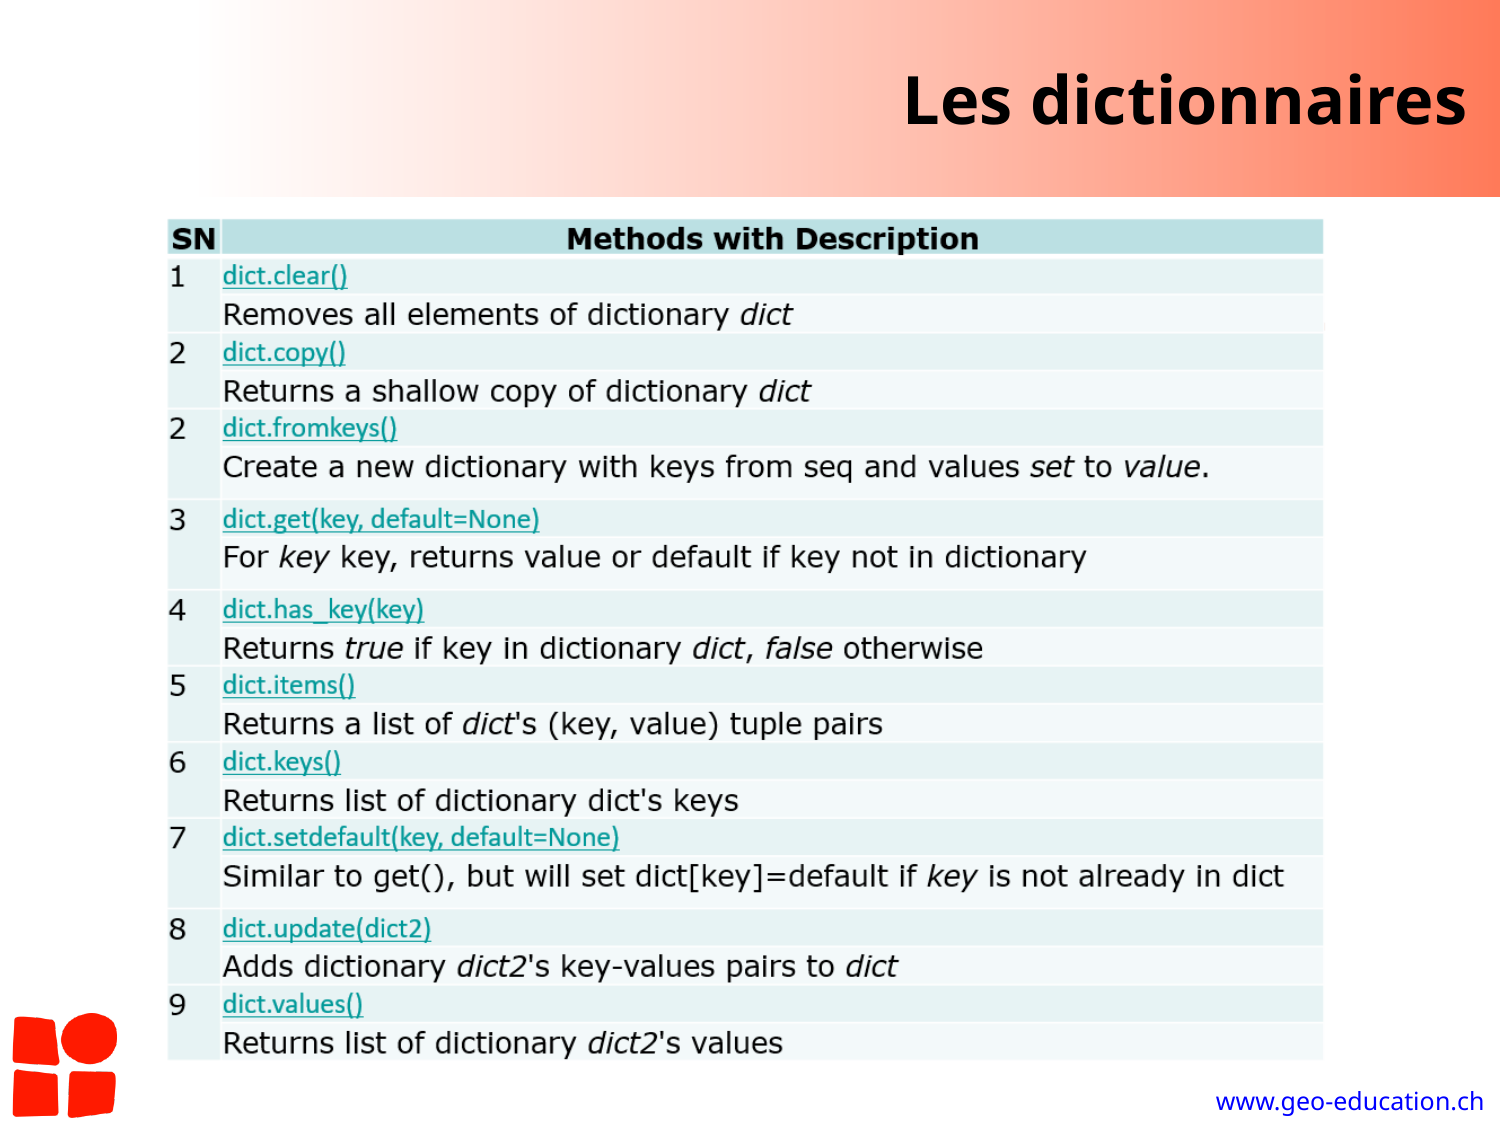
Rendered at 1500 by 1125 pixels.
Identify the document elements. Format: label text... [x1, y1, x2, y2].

picture [12, 1013, 117, 1118]
title Les dictionnaires [196, 0, 1500, 197]
picture [155, 210, 1341, 1076]
